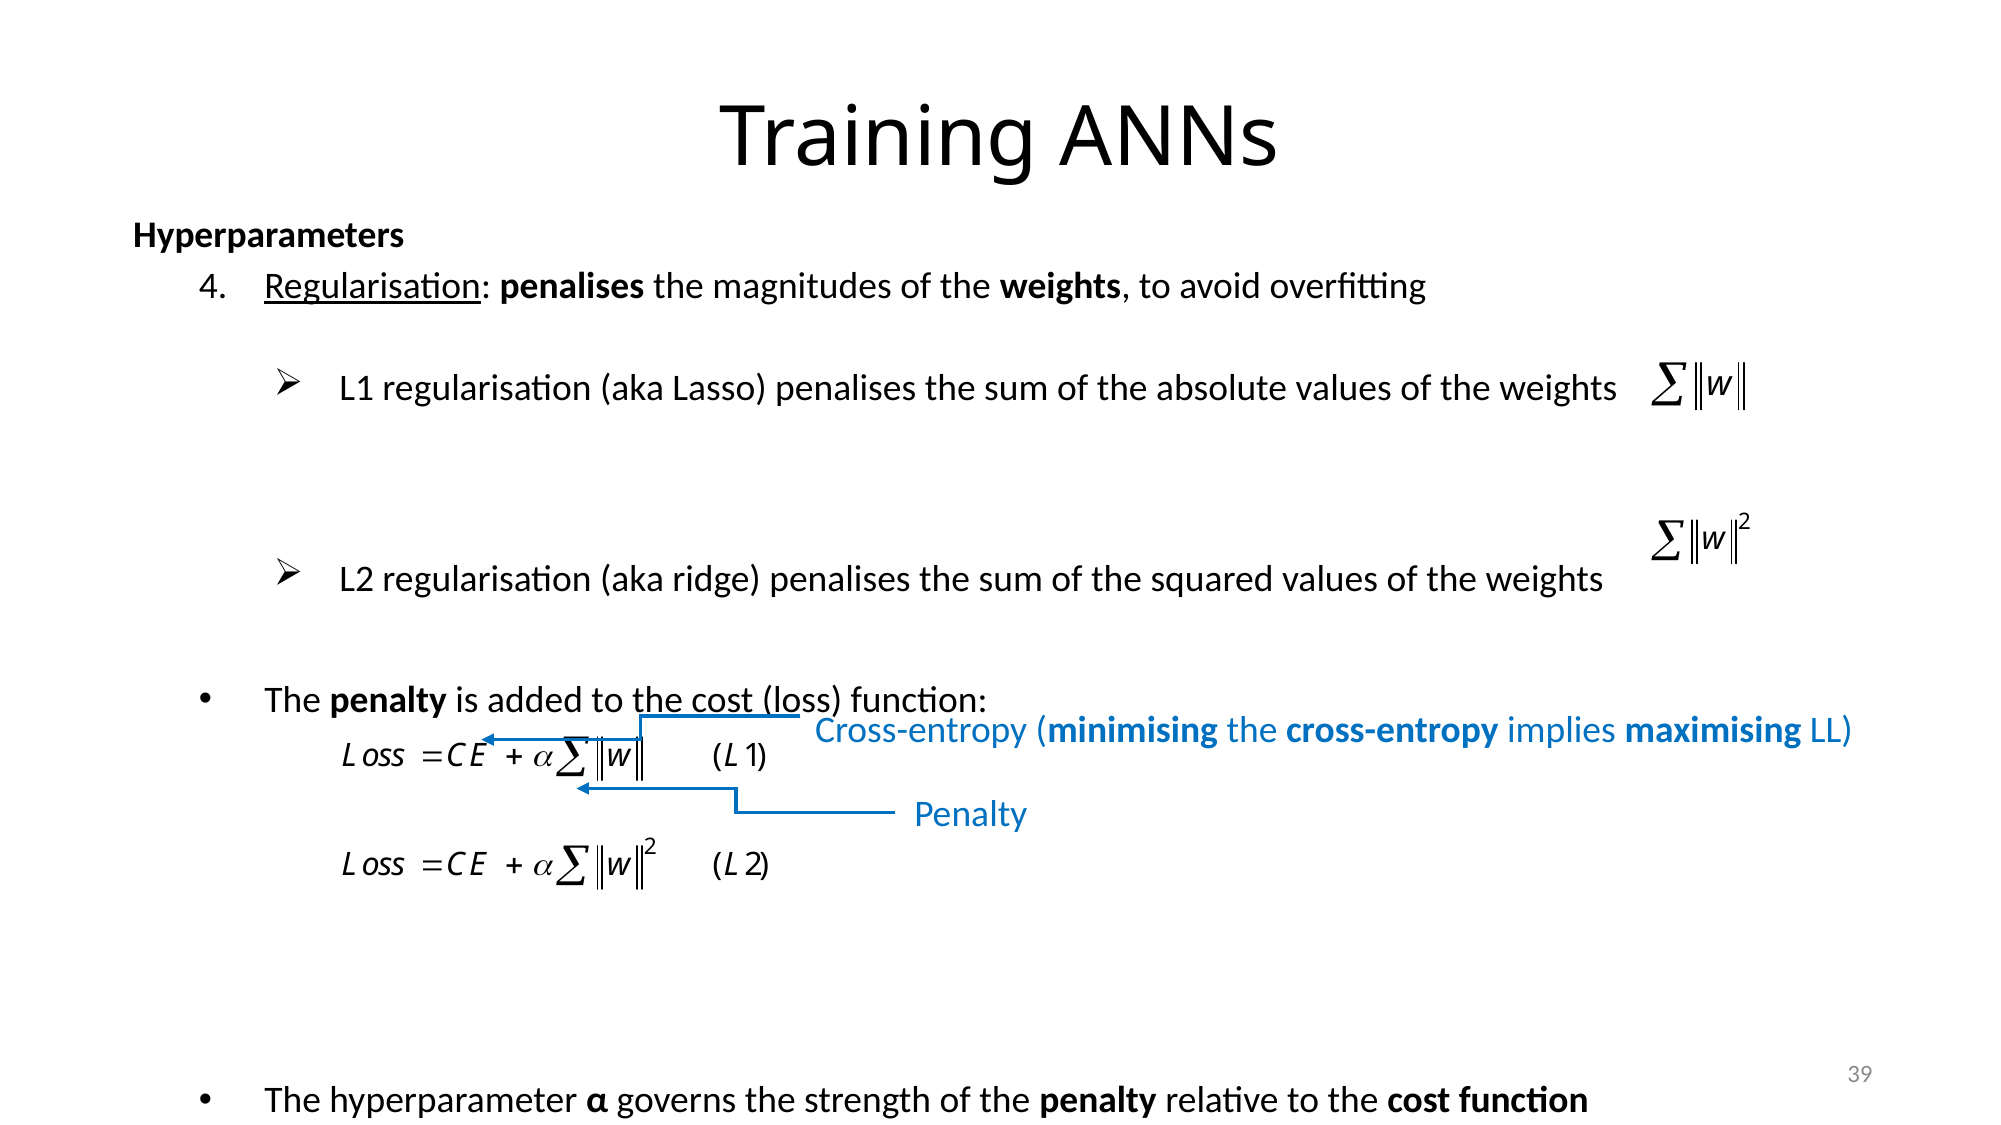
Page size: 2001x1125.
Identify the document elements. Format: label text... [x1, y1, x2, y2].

slide_number 39 [1691, 1042, 1888, 1103]
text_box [1645, 352, 1758, 573]
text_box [336, 697, 1882, 897]
list Hyperparameters Regularisation: penalises the magnitudes of the weights, to avoid overfitting L1 regularisation (aka Lasso) penalises the sum of the absolute values of the weights L2 regularisation (aka ridge) penalises the sum of the squared values of the weights The penalty is added to the cost (loss) function: The hyperparameter α governs the strength of the penalty relative to the cost function Too high α  risks underfitting Too low α  risks overfitting [118, 208, 1796, 1094]
title Training ANNs [324, 45, 1675, 233]
